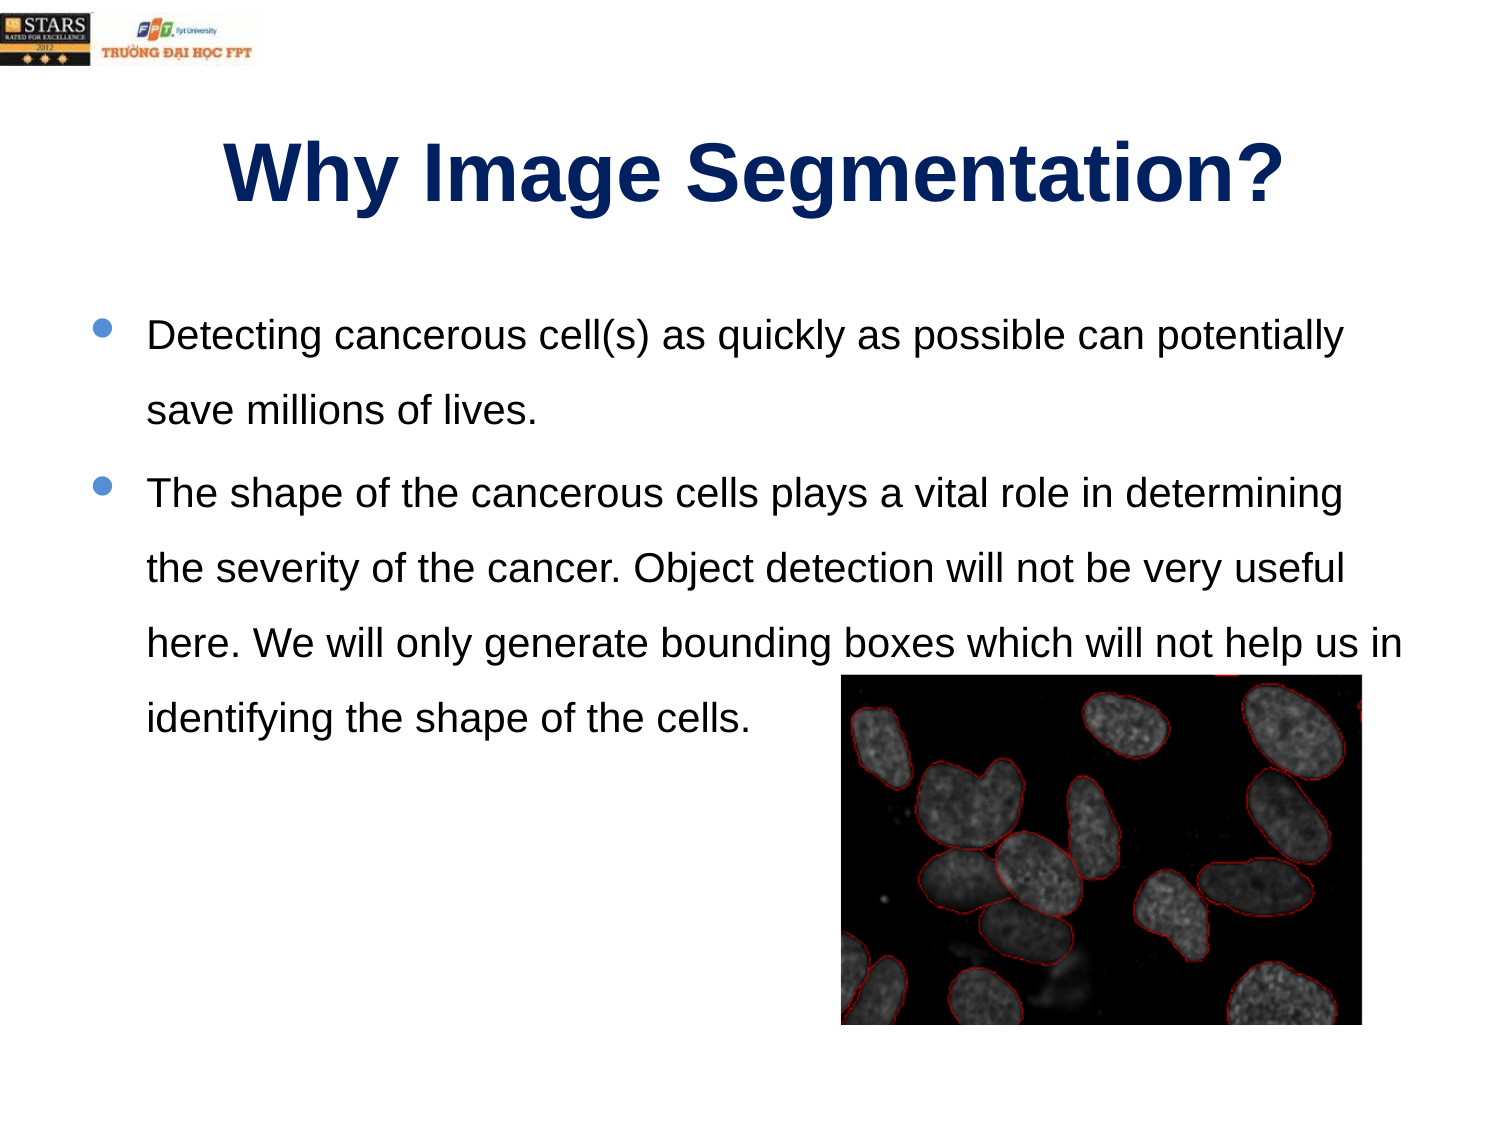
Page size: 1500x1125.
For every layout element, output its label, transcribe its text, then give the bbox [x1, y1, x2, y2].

title Why Image Segmentation? [80, 97, 1431, 240]
picture [0, 12, 263, 66]
picture [837, 672, 1363, 1026]
list Detecting cancerous cell(s) as quickly as possible can potentially save millions of lives. The shape of the cancerous cells plays a vital role in determining the severity of the cancer. Object detection will not be very useful here. We will only generate bounding boxes which will not help us in identifying the shape of the cells. [75, 275, 1425, 1043]
